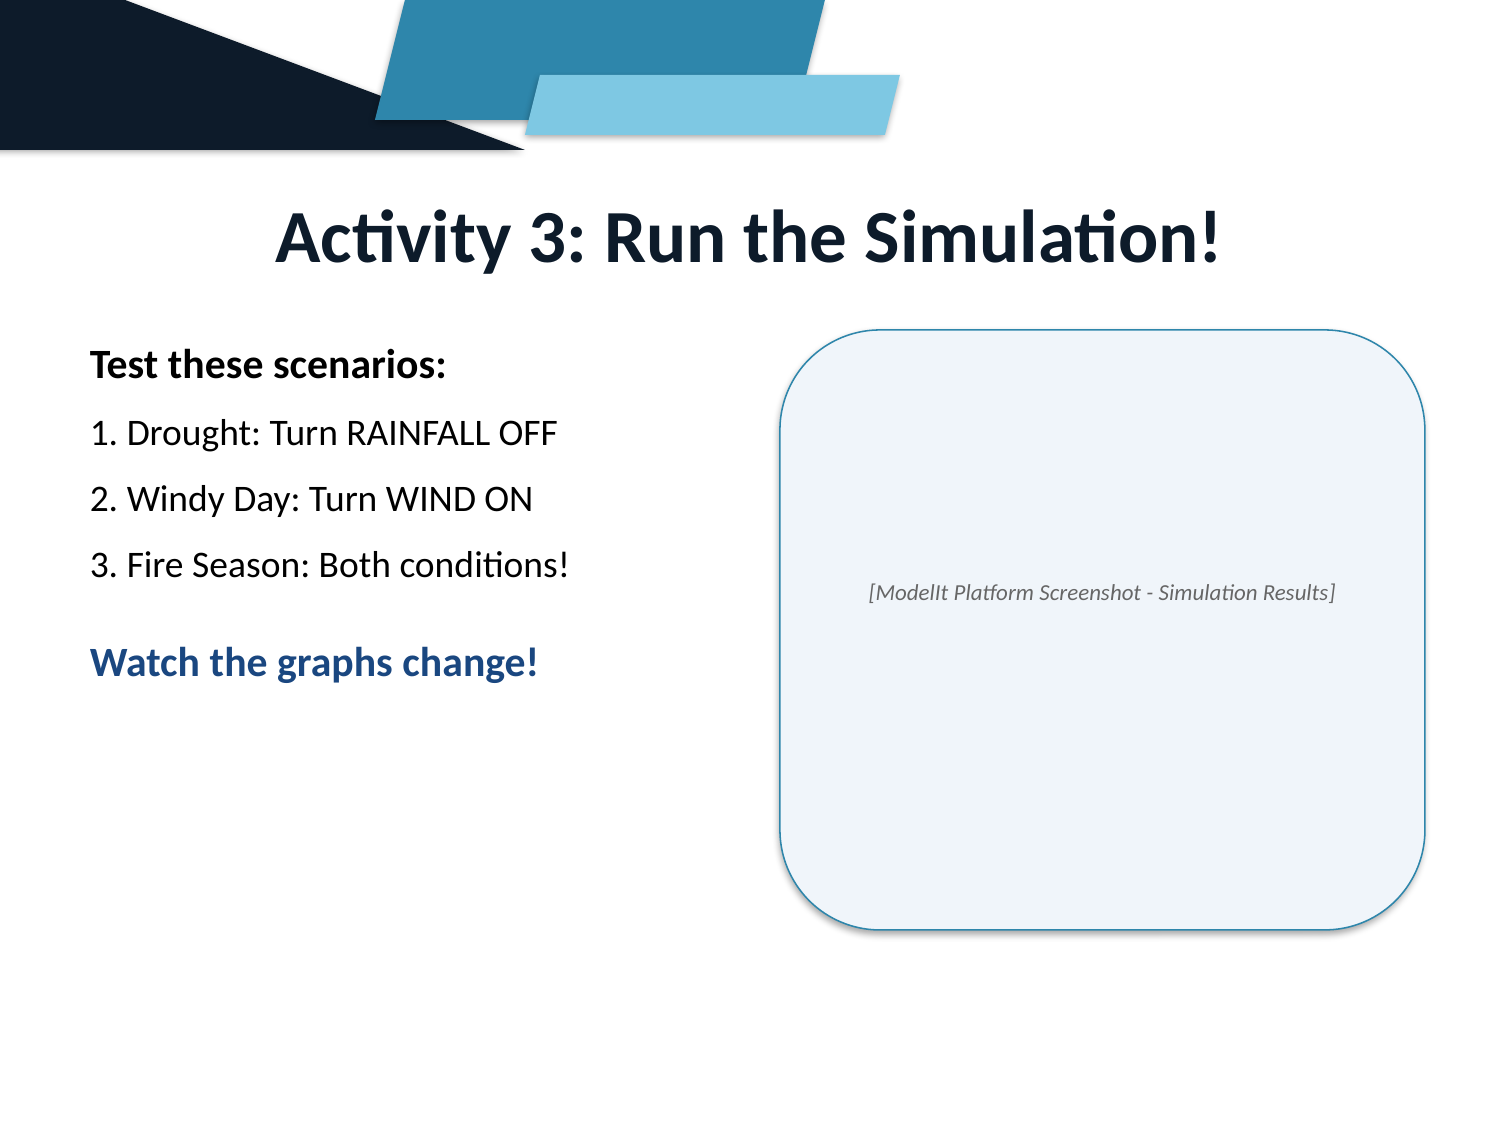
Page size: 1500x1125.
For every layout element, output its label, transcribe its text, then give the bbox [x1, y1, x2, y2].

text_box [524, 74, 901, 136]
text_box [779, 329, 1426, 931]
text_box [ModelIt Platform Screenshot - Simulation Results] [809, 570, 1395, 613]
text_box [0, 0, 526, 151]
text_box Test these scenarios: 1. Drought: Turn RAINFALL OFF 2. Windy Day: Turn WIND ON 3. Fire Season: Both conditions! Watch the graphs change! [74, 329, 750, 693]
text_box [374, 0, 826, 121]
text_box Activity 3: Run the Simulation! [260, 179, 1240, 285]
